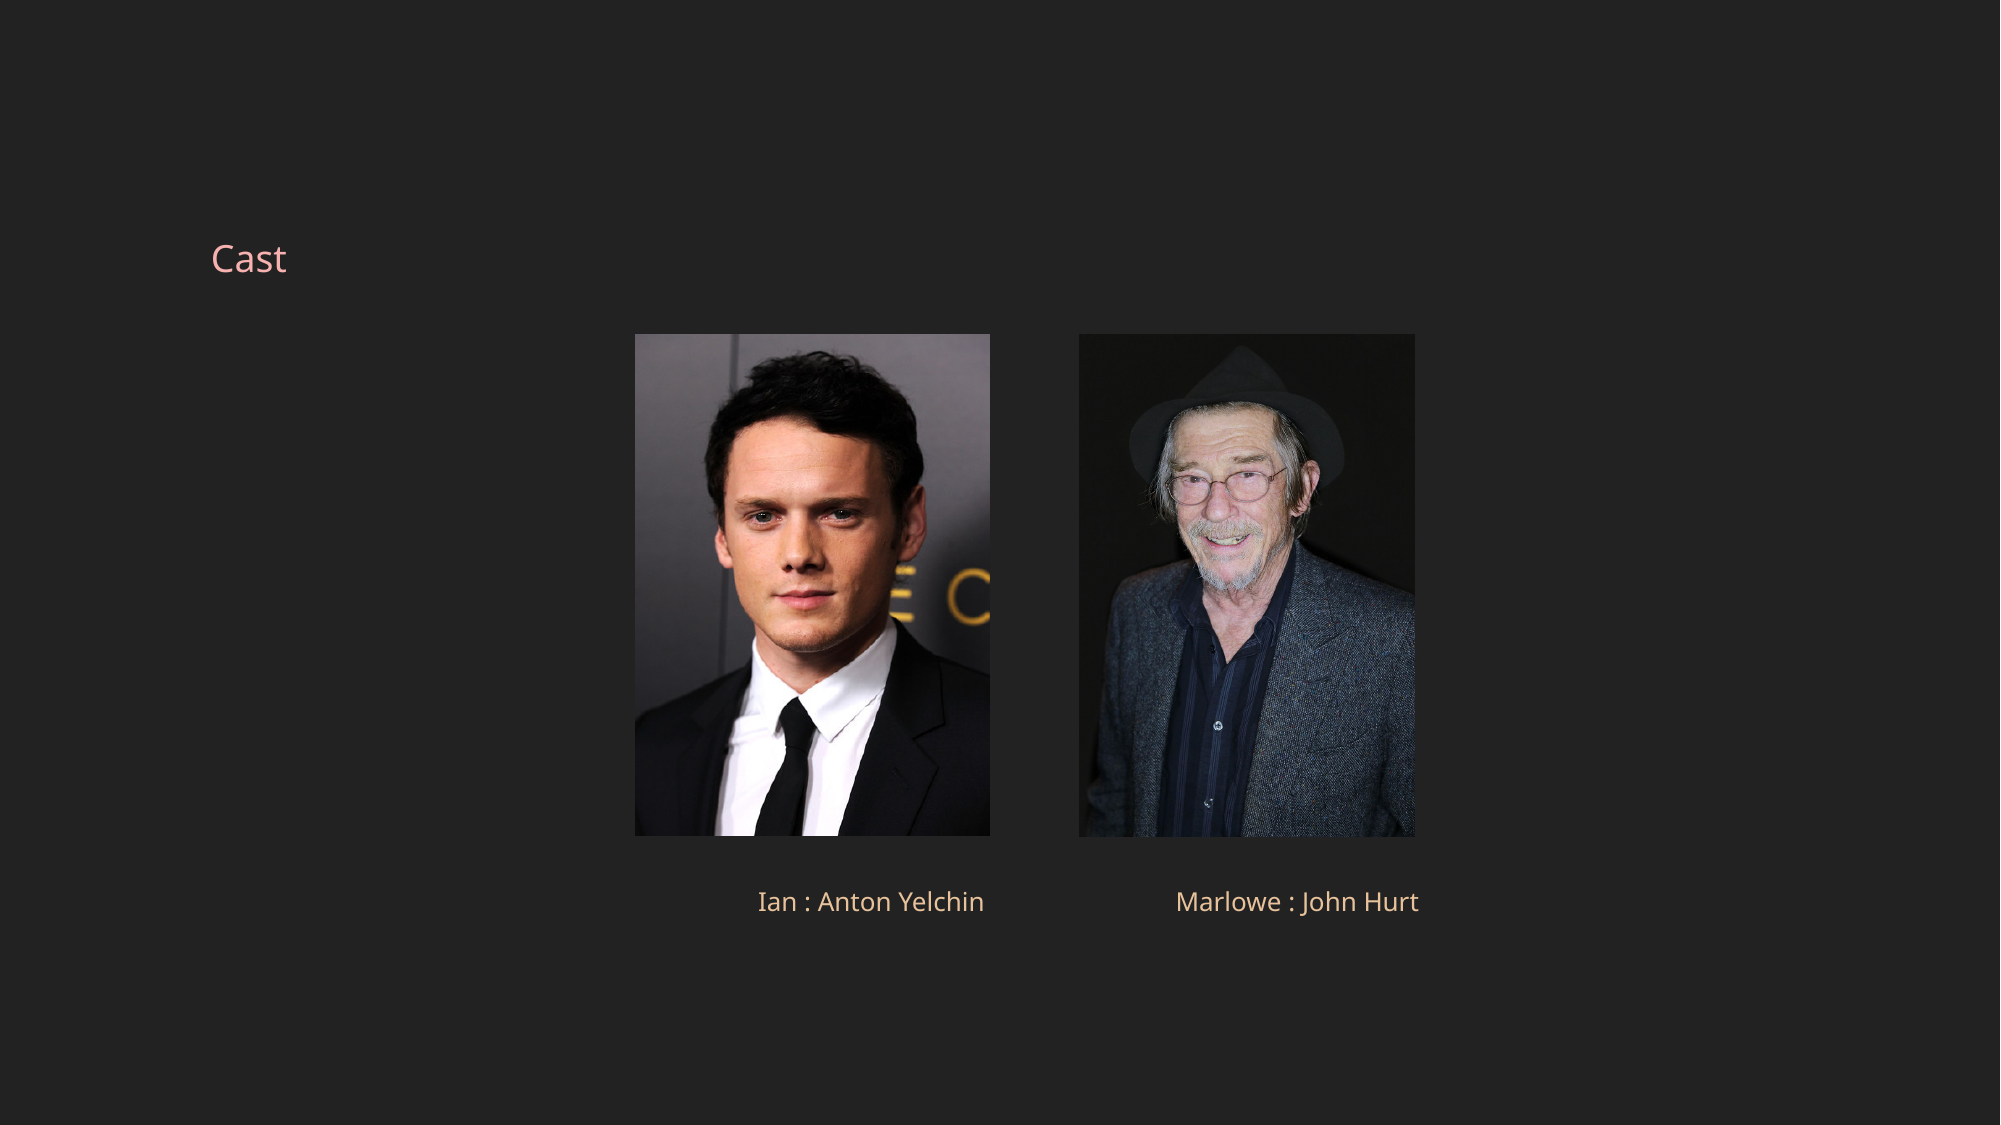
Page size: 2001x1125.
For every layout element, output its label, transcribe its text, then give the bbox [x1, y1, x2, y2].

picture [1079, 334, 1415, 837]
picture [634, 334, 990, 837]
text_box Cast [186, 227, 302, 288]
text_box Marlowe : John Hurt [1151, 866, 1435, 927]
text_box Ian : Anton Yelchin [733, 866, 1000, 927]
